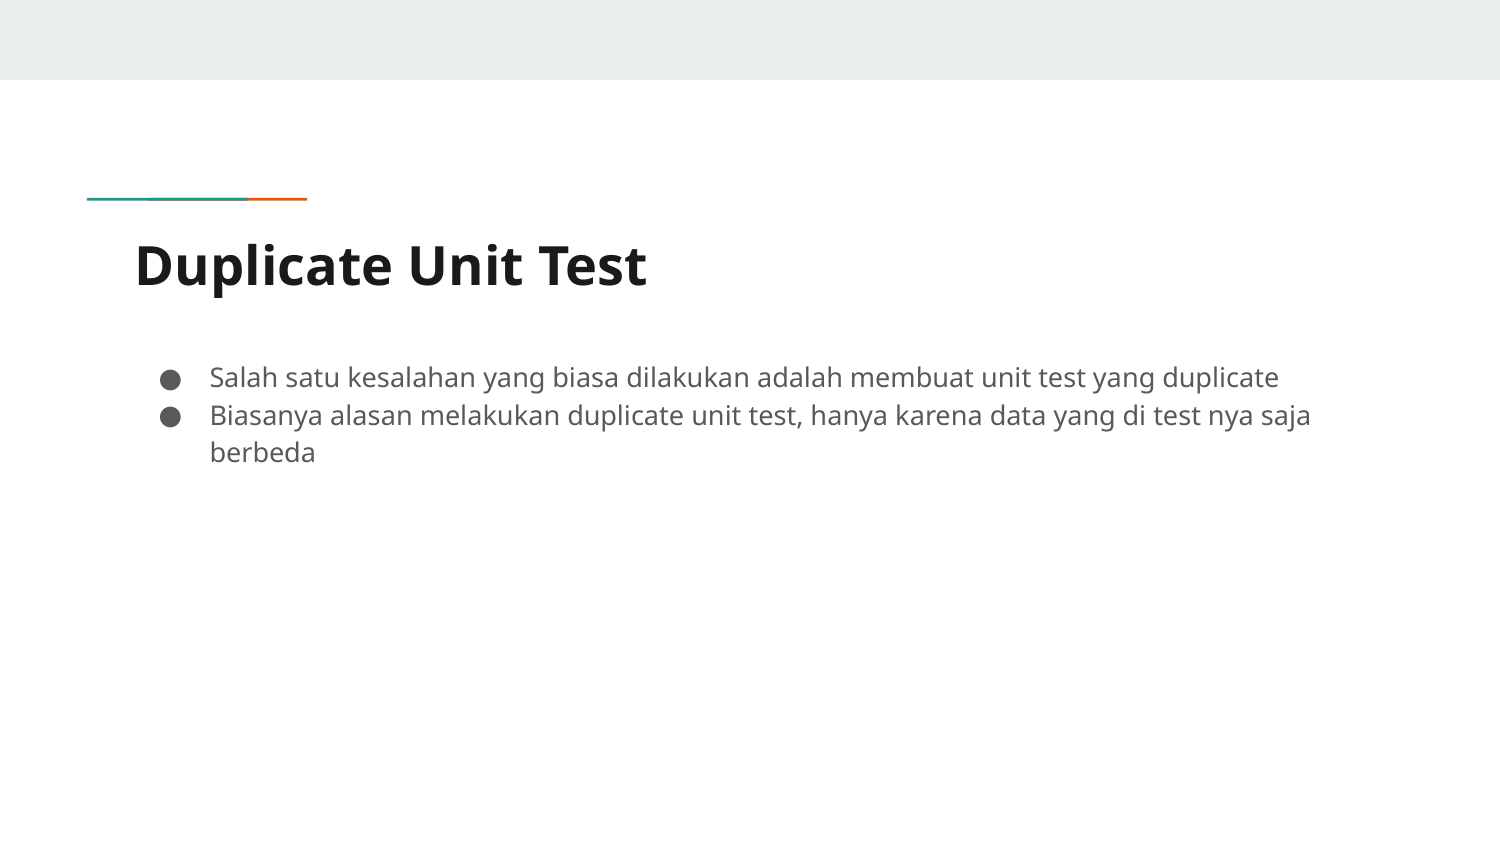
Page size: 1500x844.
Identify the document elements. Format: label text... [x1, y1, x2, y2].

title Duplicate Unit Test [119, 216, 1381, 305]
list Salah satu kesalahan yang biasa dilakukan adalah membuat unit test yang duplicate Biasanya alasan melakukan duplicate unit test, hanya karena data yang di test nya saja berbeda [119, 341, 1381, 712]
